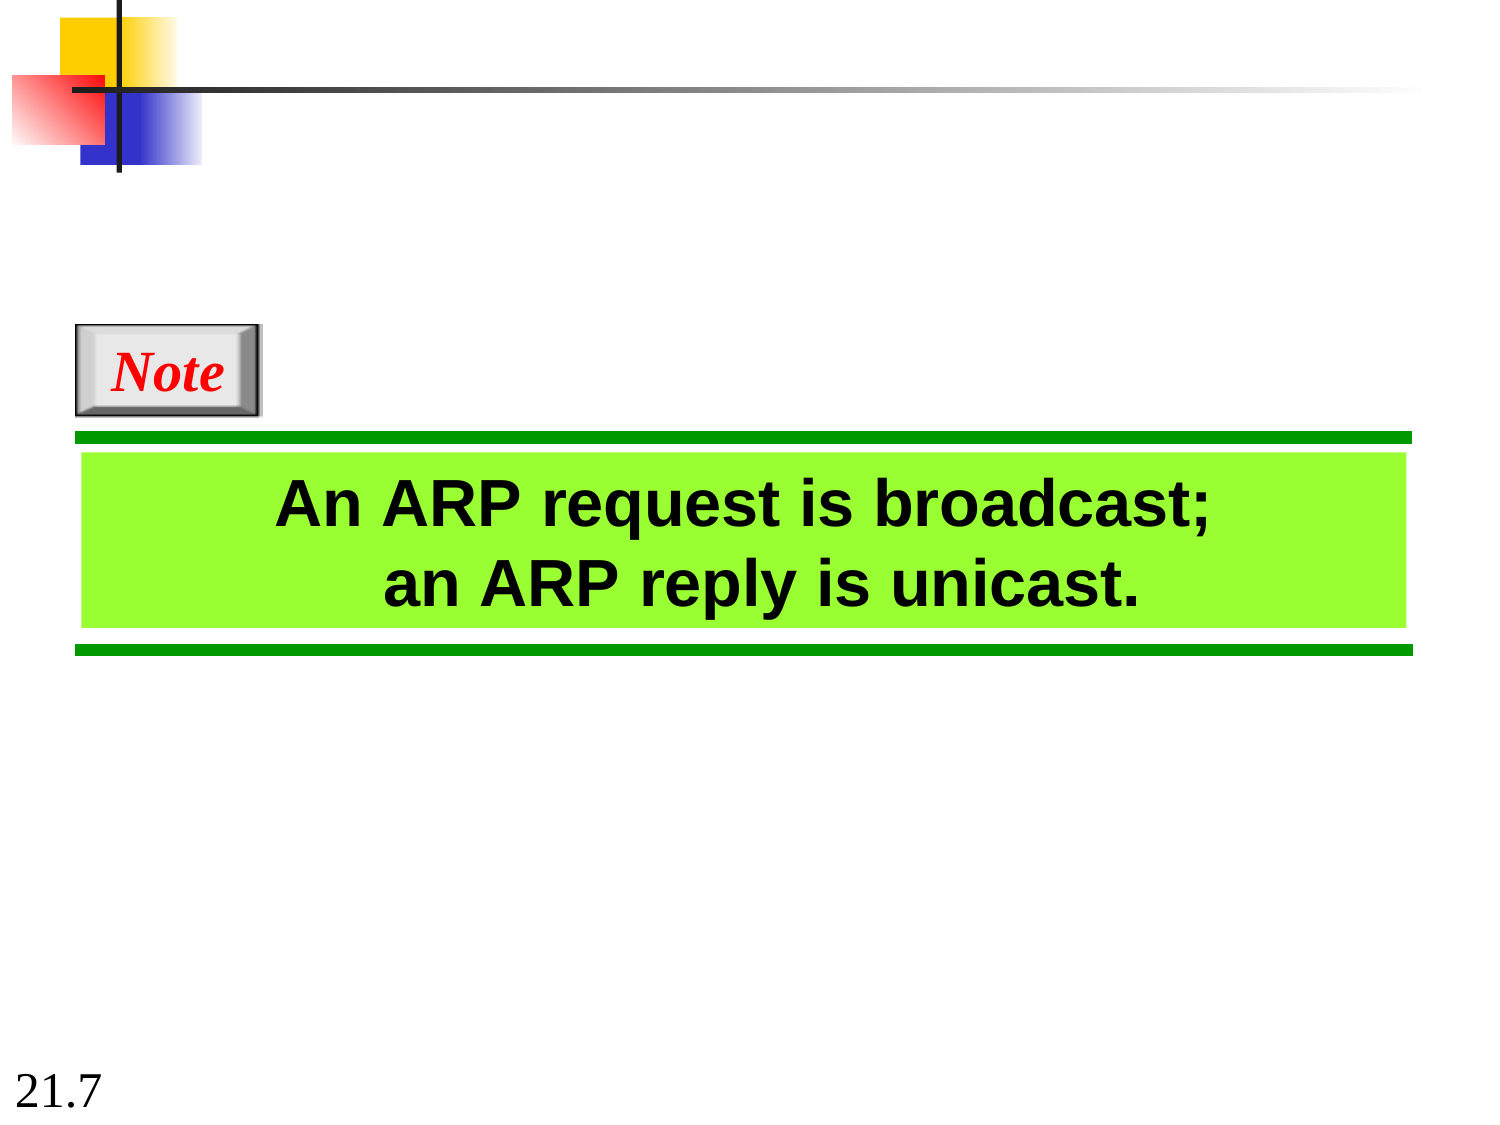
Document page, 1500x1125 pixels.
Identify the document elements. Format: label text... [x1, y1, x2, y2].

picture [74, 324, 263, 419]
text_box An ARP request is broadcast; an ARP reply is unicast. [272, 458, 1215, 621]
picture [12, 17, 1422, 165]
text_box 21.7 [12, 1060, 109, 1118]
text_box [81, 452, 1407, 628]
